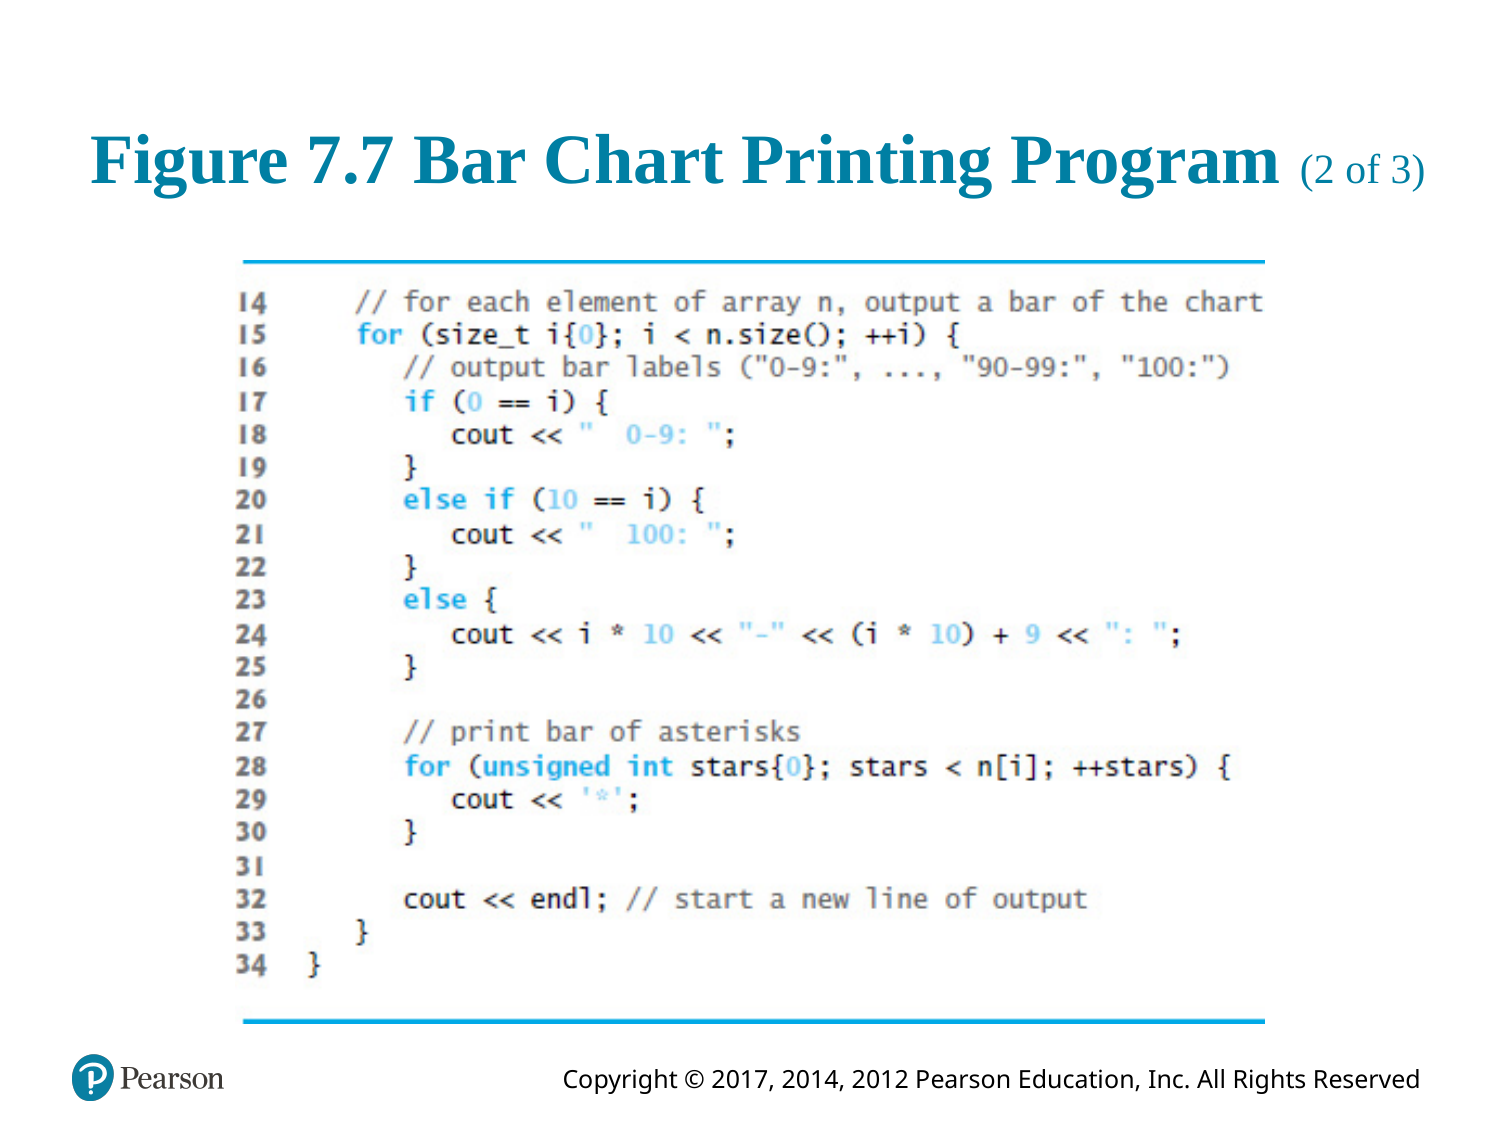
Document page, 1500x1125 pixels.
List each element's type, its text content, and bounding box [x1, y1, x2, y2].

picture [72, 1054, 88, 1070]
picture [72, 1087, 83, 1101]
picture [234, 260, 1266, 1025]
title Figure 7.7 Bar Chart Printing Program (2 of 3) [75, 37, 1453, 213]
picture [80, 1063, 106, 1088]
picture [98, 1054, 224, 1101]
